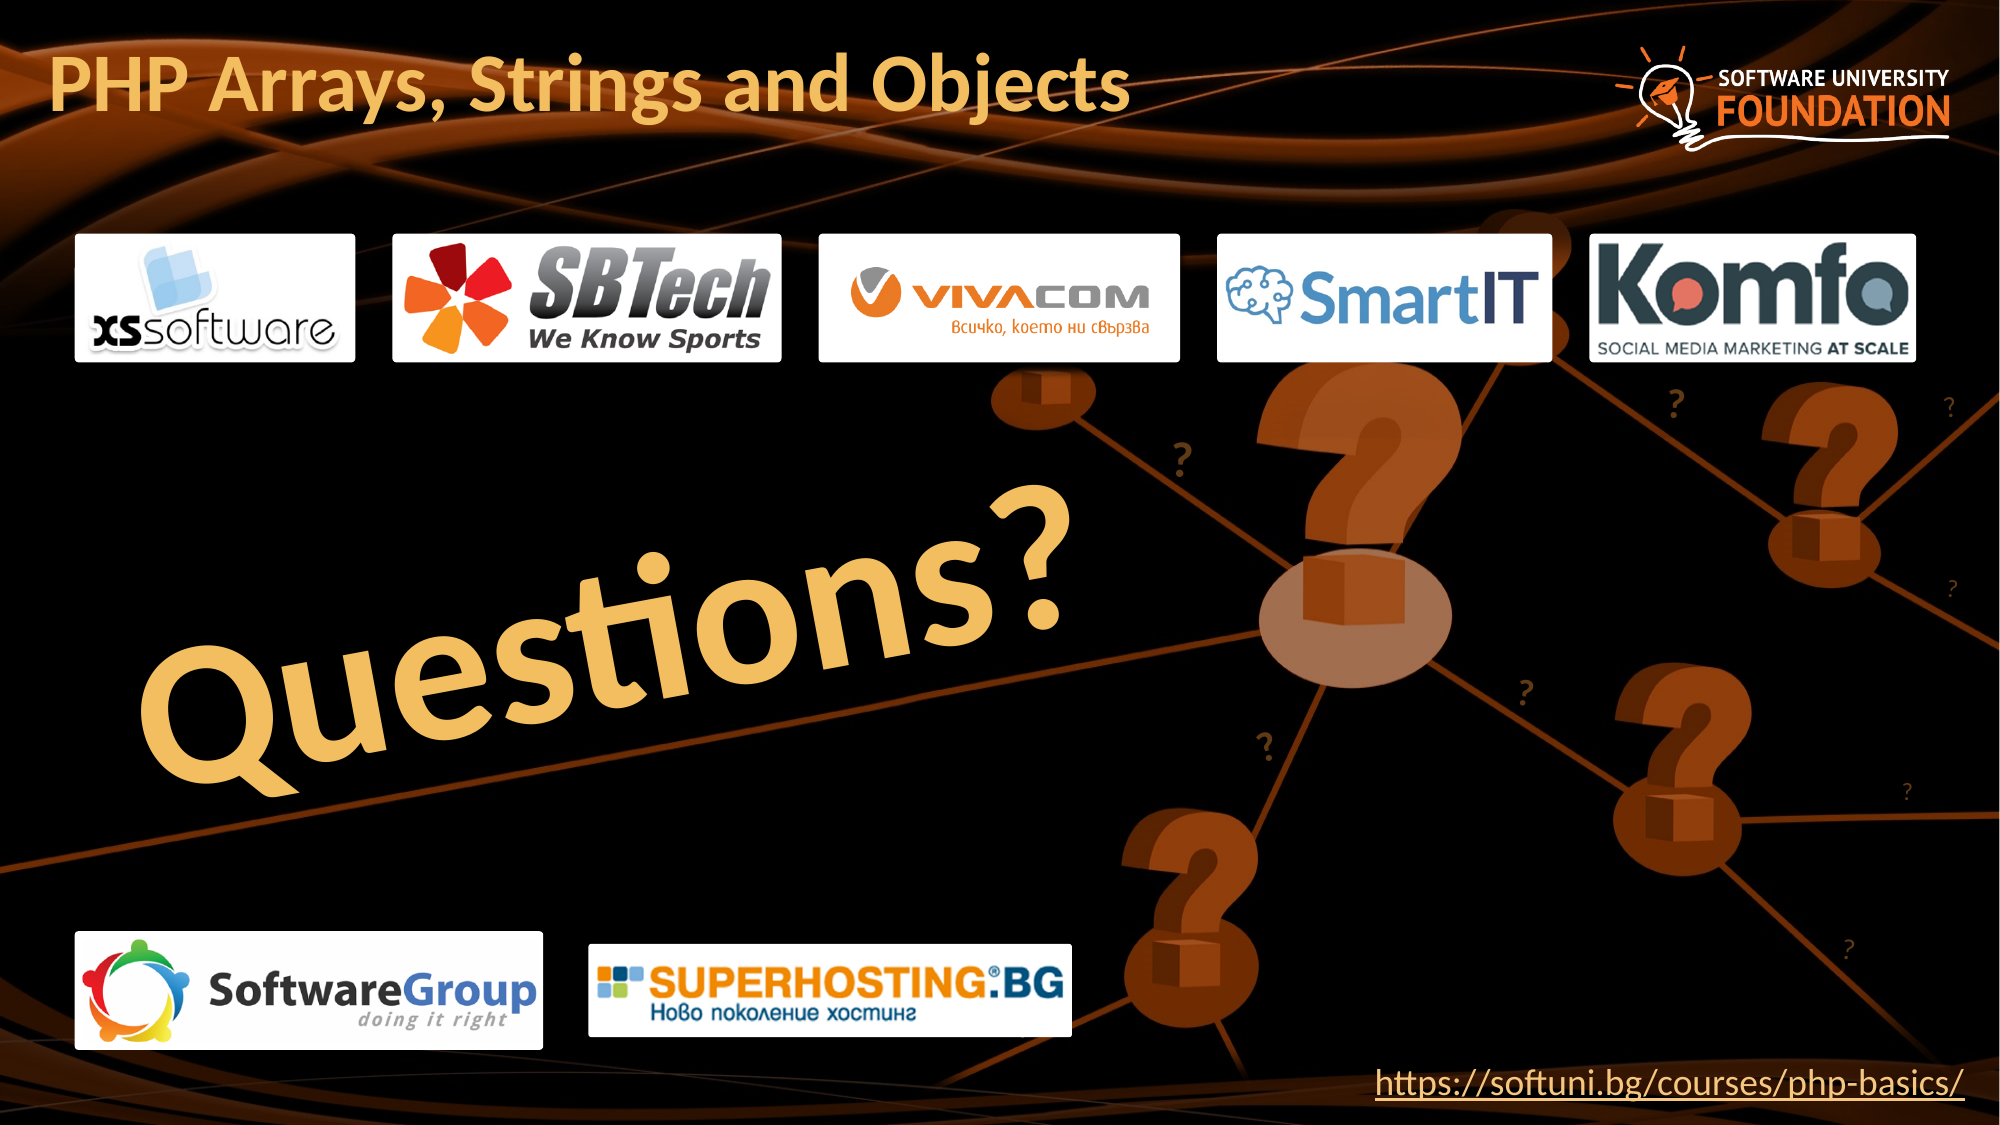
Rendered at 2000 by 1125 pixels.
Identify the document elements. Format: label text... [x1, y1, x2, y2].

picture [0, 0, 2000, 1125]
title PHP Arrays, Strings and Objects [30, 19, 1595, 150]
list https://softuni.bg/courses/php-basics/ [250, 1050, 1971, 1110]
